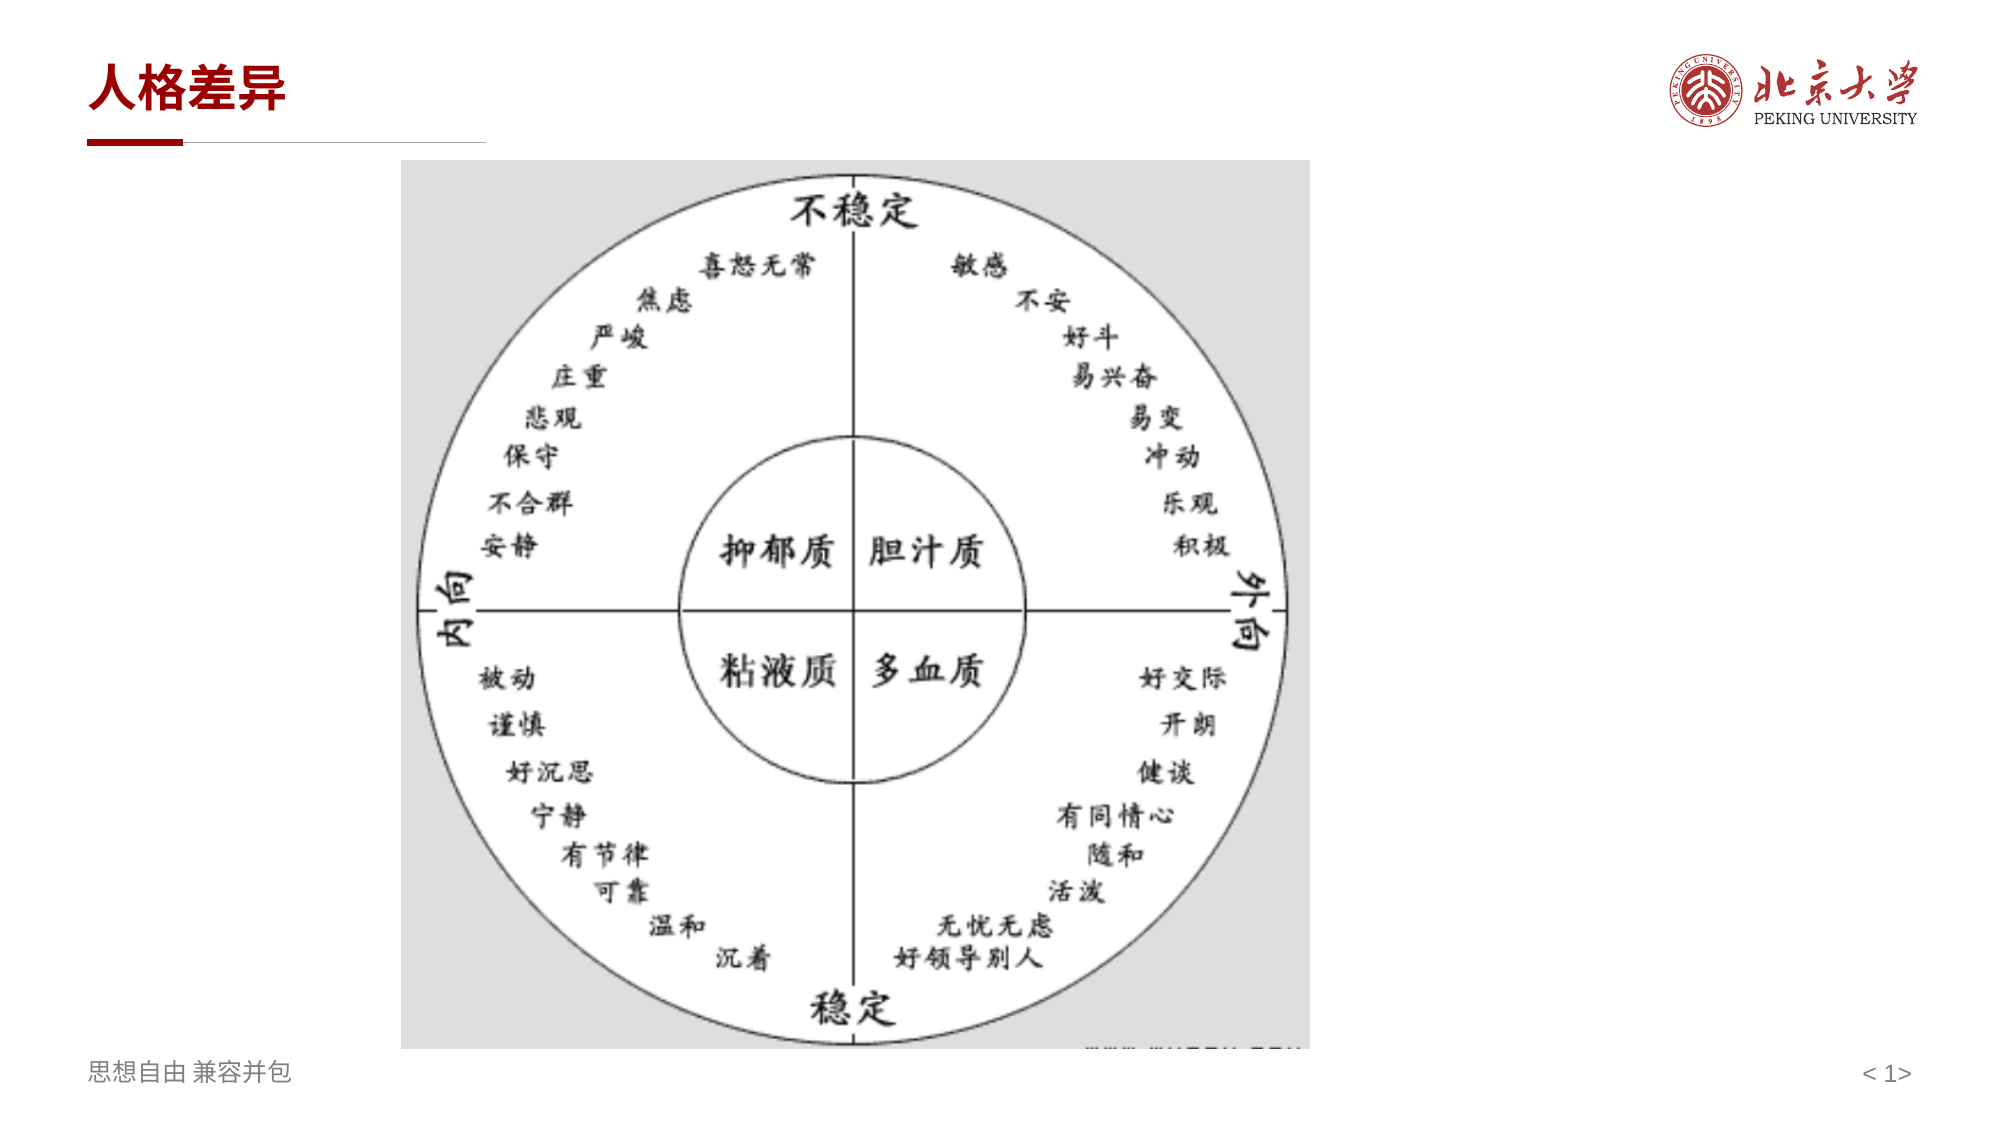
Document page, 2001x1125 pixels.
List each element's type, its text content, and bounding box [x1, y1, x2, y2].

title 人格差异 [72, 39, 1559, 142]
picture [401, 160, 1310, 1049]
slide_number < 1> [1477, 1048, 1928, 1097]
